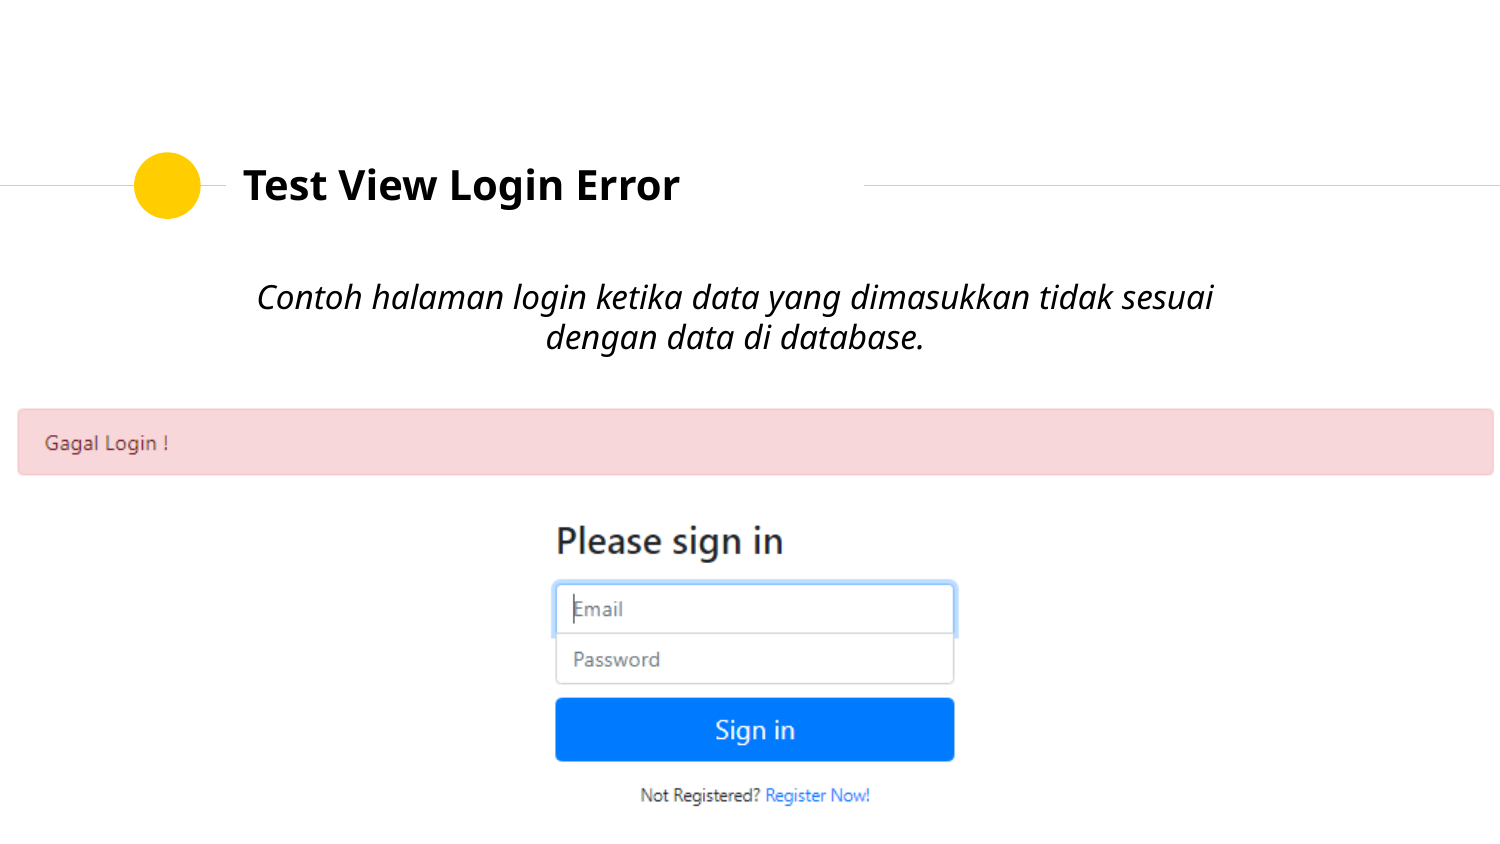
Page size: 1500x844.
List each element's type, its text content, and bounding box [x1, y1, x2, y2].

title Test View Login Error [228, 144, 865, 216]
list Contoh halaman login ketika data yang dimasukkan tidak sesuai dengan data di database. [171, 261, 1289, 356]
picture [0, 391, 1500, 824]
